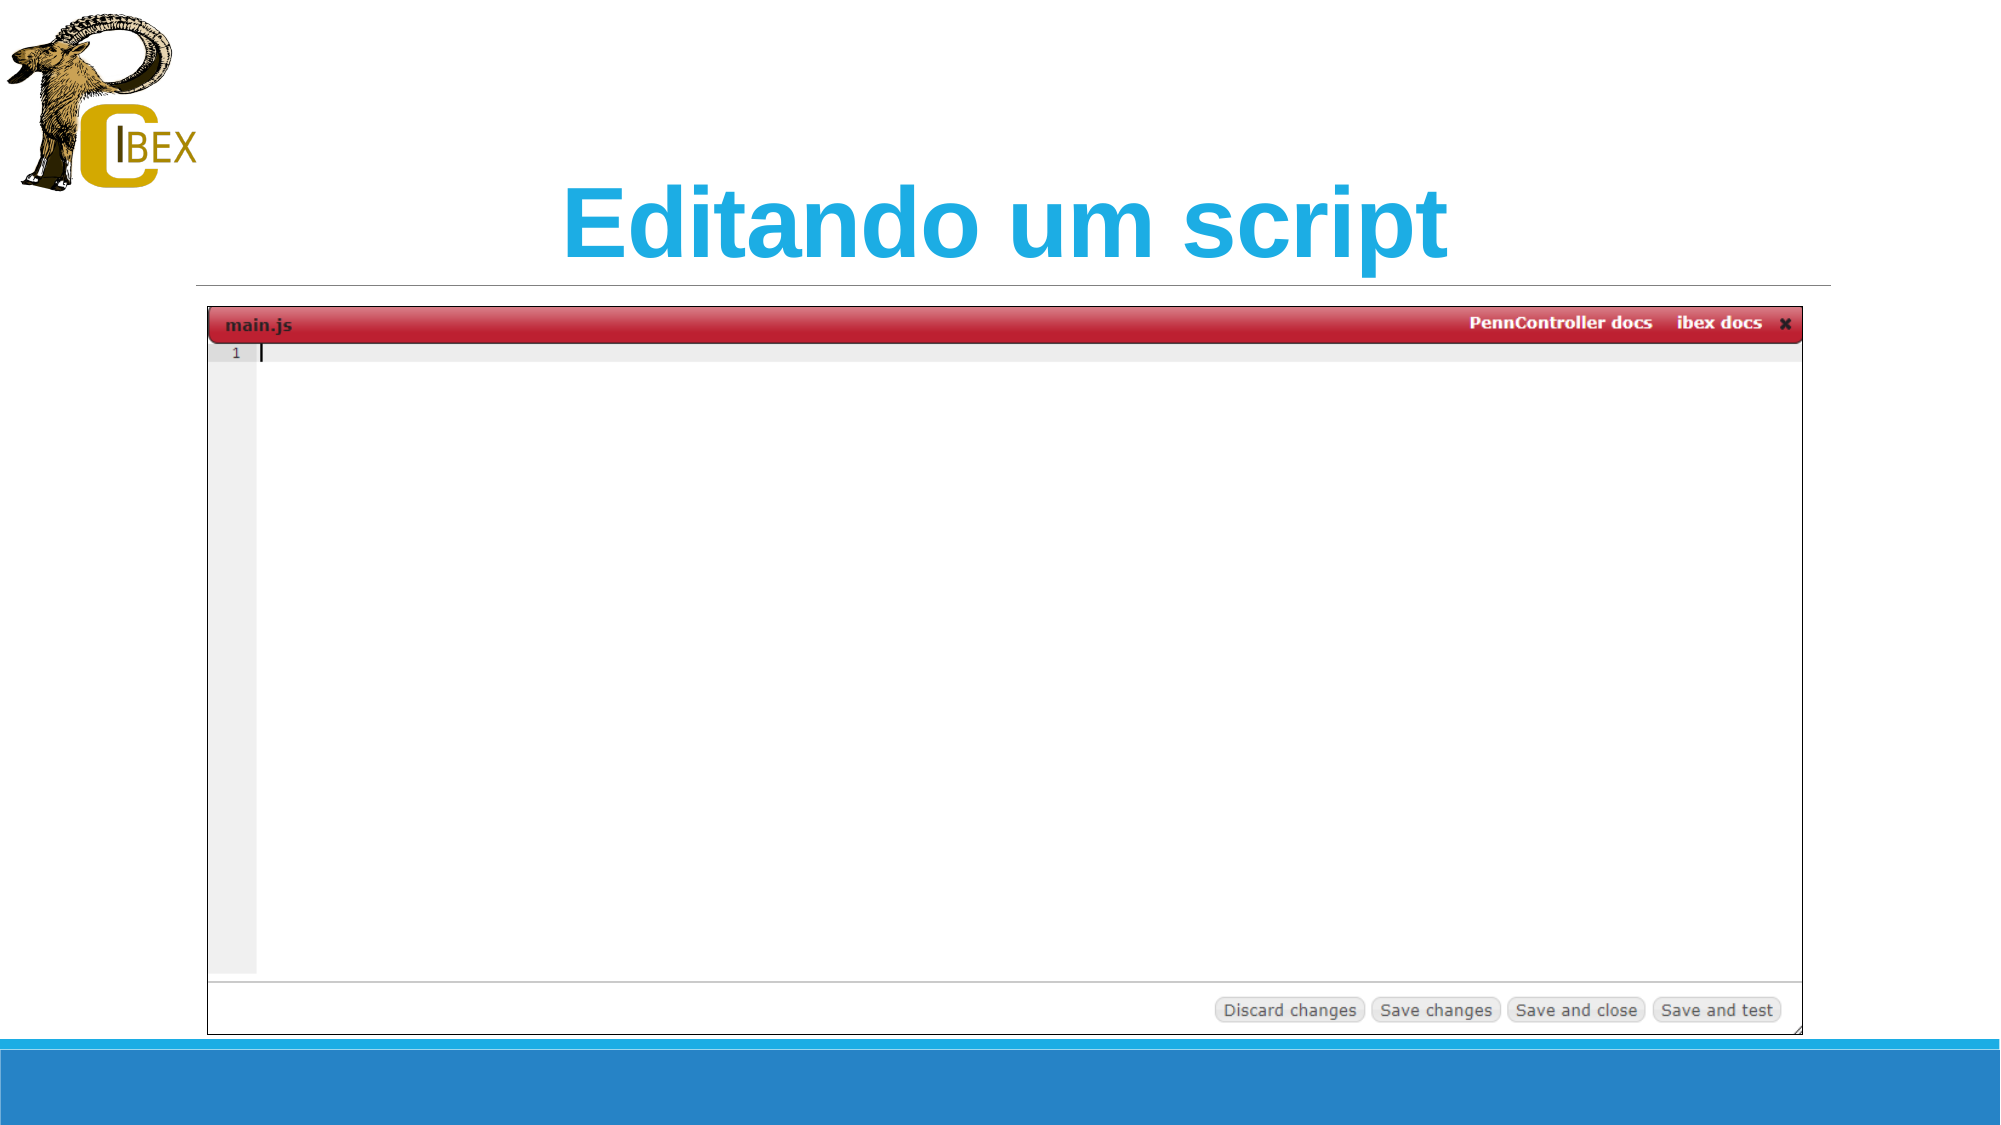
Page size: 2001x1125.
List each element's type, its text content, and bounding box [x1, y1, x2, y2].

title Editando um script [180, 47, 1830, 285]
picture [0, 0, 201, 200]
picture [206, 306, 1804, 1036]
